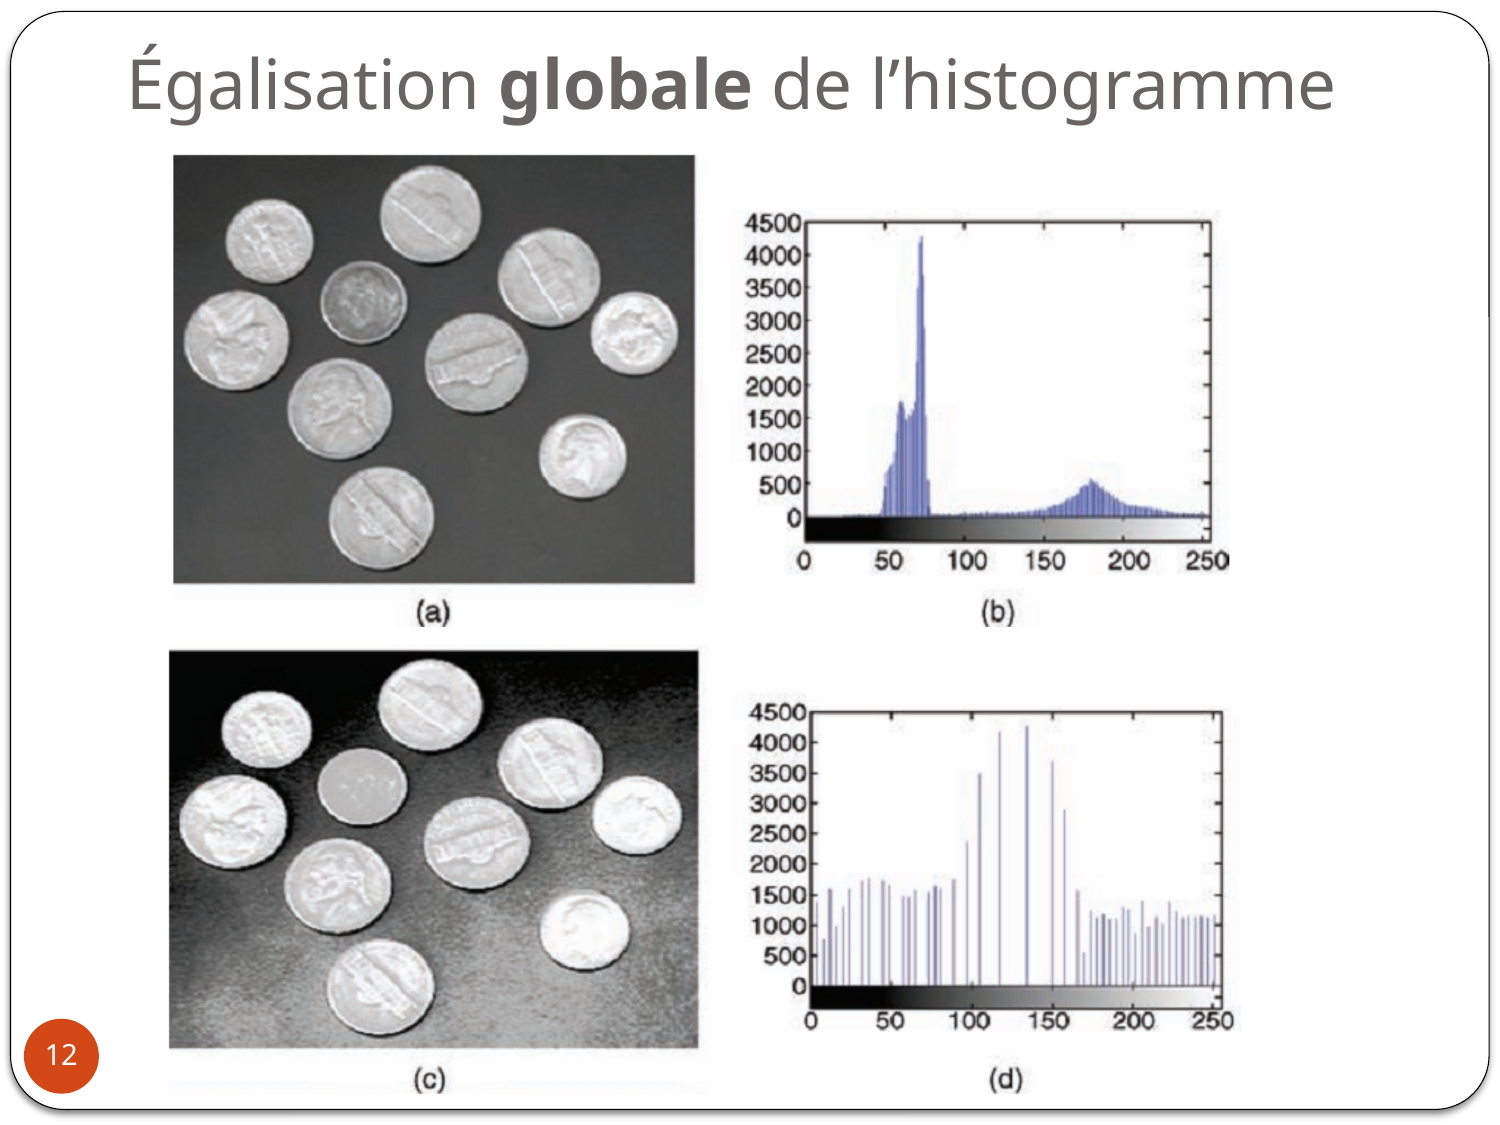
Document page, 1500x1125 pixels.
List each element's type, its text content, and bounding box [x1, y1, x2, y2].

picture [159, 148, 1245, 627]
picture [159, 644, 1294, 1095]
slide_number 12 [23, 1018, 99, 1094]
text_box Égalisation globale de l’histogramme [112, 30, 1388, 138]
